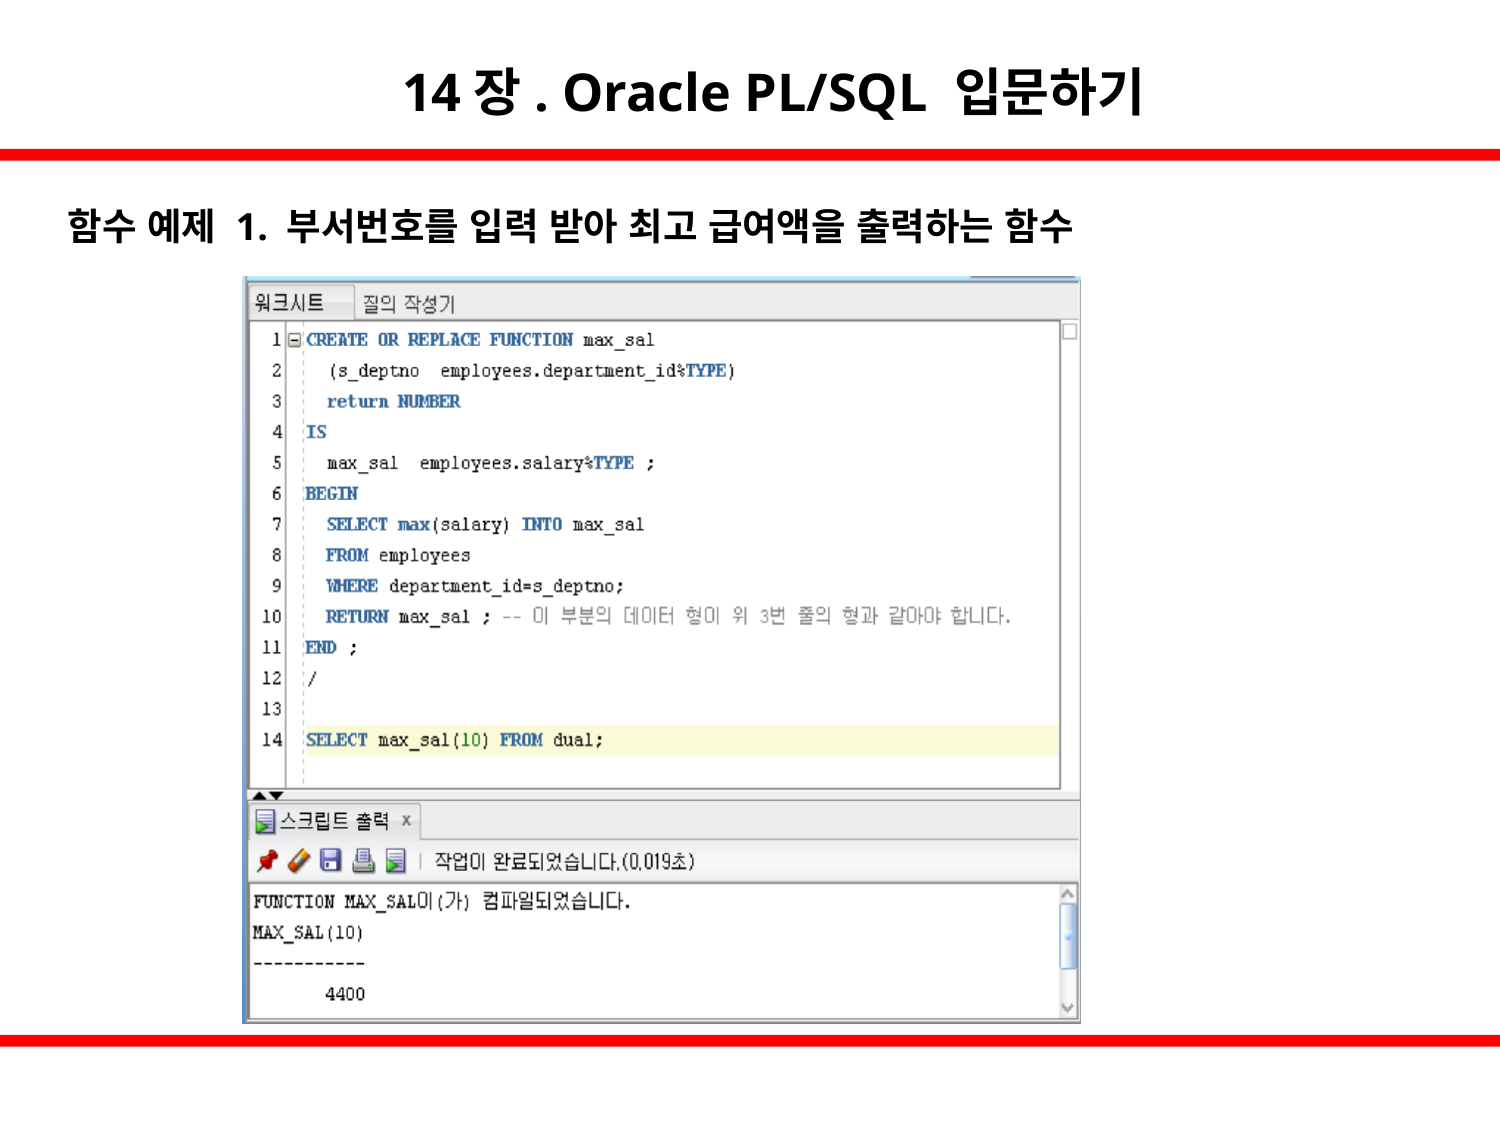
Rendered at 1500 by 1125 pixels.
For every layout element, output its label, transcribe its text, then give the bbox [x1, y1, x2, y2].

text_box [0, 1033, 1500, 1049]
picture [241, 276, 1081, 1024]
text_box 14장. Oracle PL/SQL 입문하기 [204, 0, 1343, 151]
text_box [0, 147, 1500, 163]
text_box 함수 예제 1. 부서번호를 입력 받아 최고 급여액을 출력하는 함수 [51, 182, 1449, 269]
